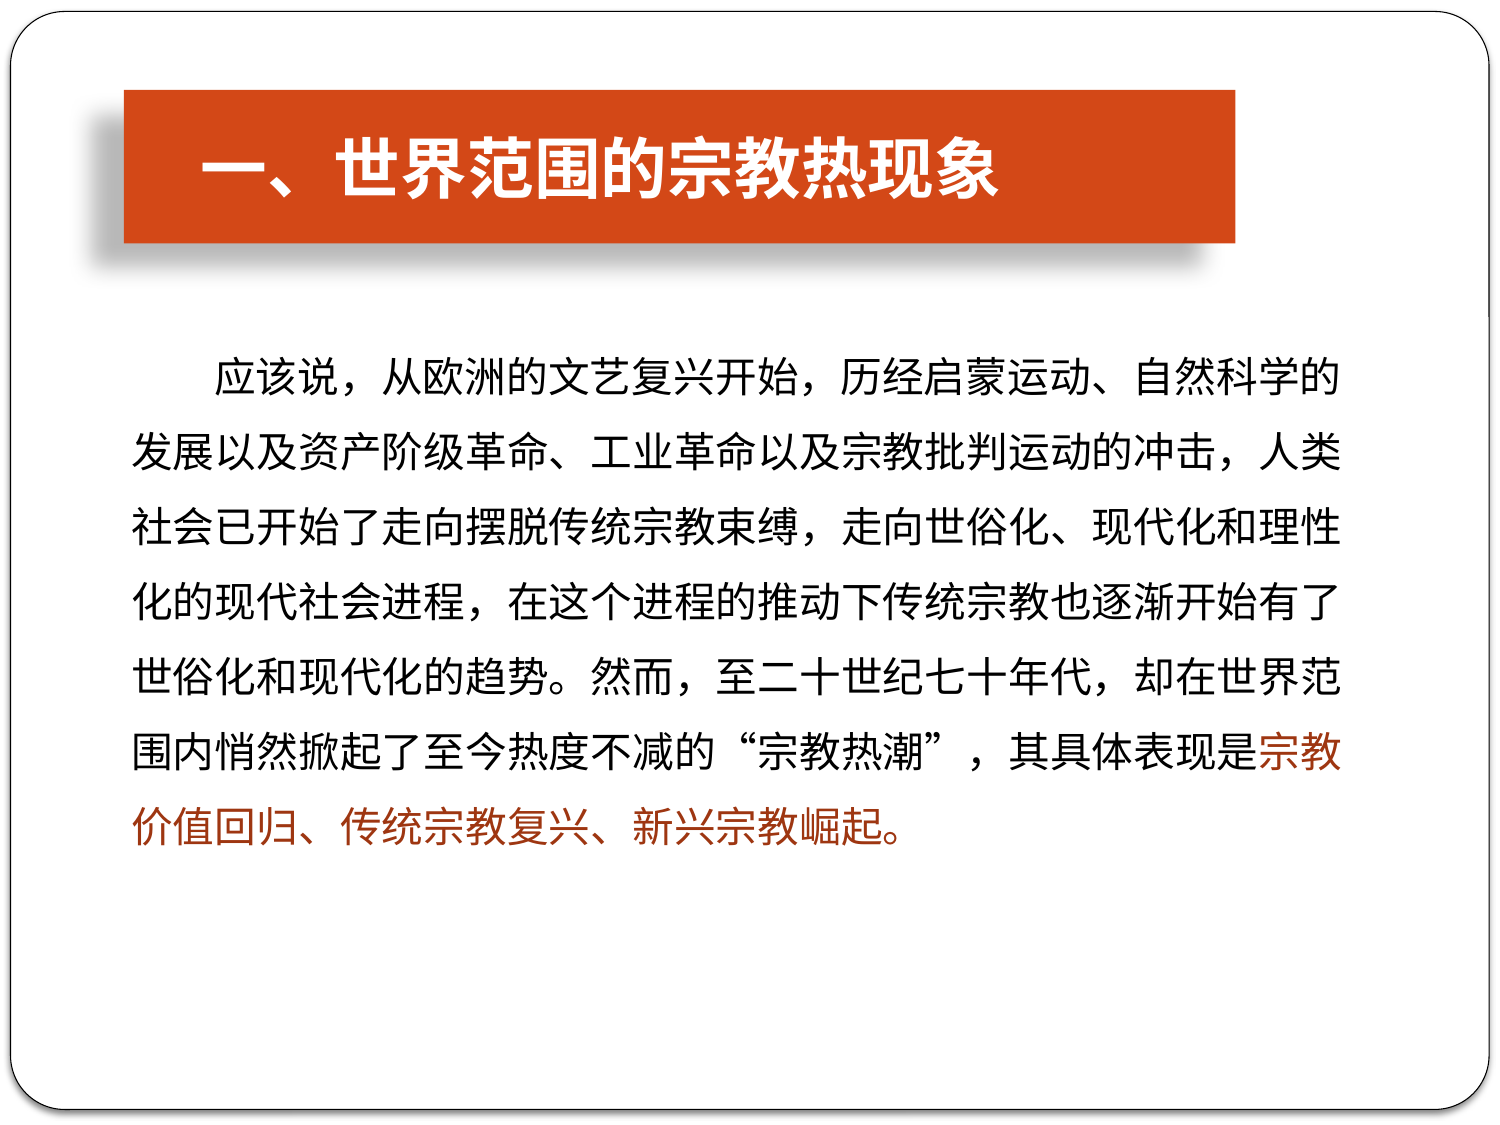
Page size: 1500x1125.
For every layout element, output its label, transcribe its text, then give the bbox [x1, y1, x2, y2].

text_box [53, 597, 1455, 681]
list 应该说，从欧洲的文艺复兴开始，历经启蒙运动、自然科学的发展以及资产阶级革命、工业革命以及宗教批判运动的冲击，人类社会已开始了走向摆脱传统宗教束缚，走向世俗化、现代化和理性化的现代社会进程，在这个进程的推动下传统宗教也逐渐开始有了世俗化和现代化的趋势。然而，至二十世纪七十年代，却在世界范围内悄然掀起了至今热度不减的“宗教热潮”，其具体表现是宗教价值回归、传统宗教复兴、新兴宗教崛起。 [116, 317, 1392, 597]
text_box 一、世界范围的宗教热现象 [123, 89, 1237, 244]
list 应该说，从欧洲的文艺复兴开始，历经启蒙运动、自然科学的发展以及资产阶级革命、工业革命以及宗教批判运动的冲击，人类社会已开始了走向摆脱传统宗教束缚，走向世俗化、现代化和理性化的现代社会进程，在这个进程的推动下传统宗教也逐渐开始有了世俗化和现代化的趋势。然而，至二十世纪七十年代，却在世界范围内悄然掀起了至今热度不减的“宗教热潮”，其具体表现是宗教价值回归、传统宗教复兴、新兴宗教崛起。 [116, 681, 1392, 956]
